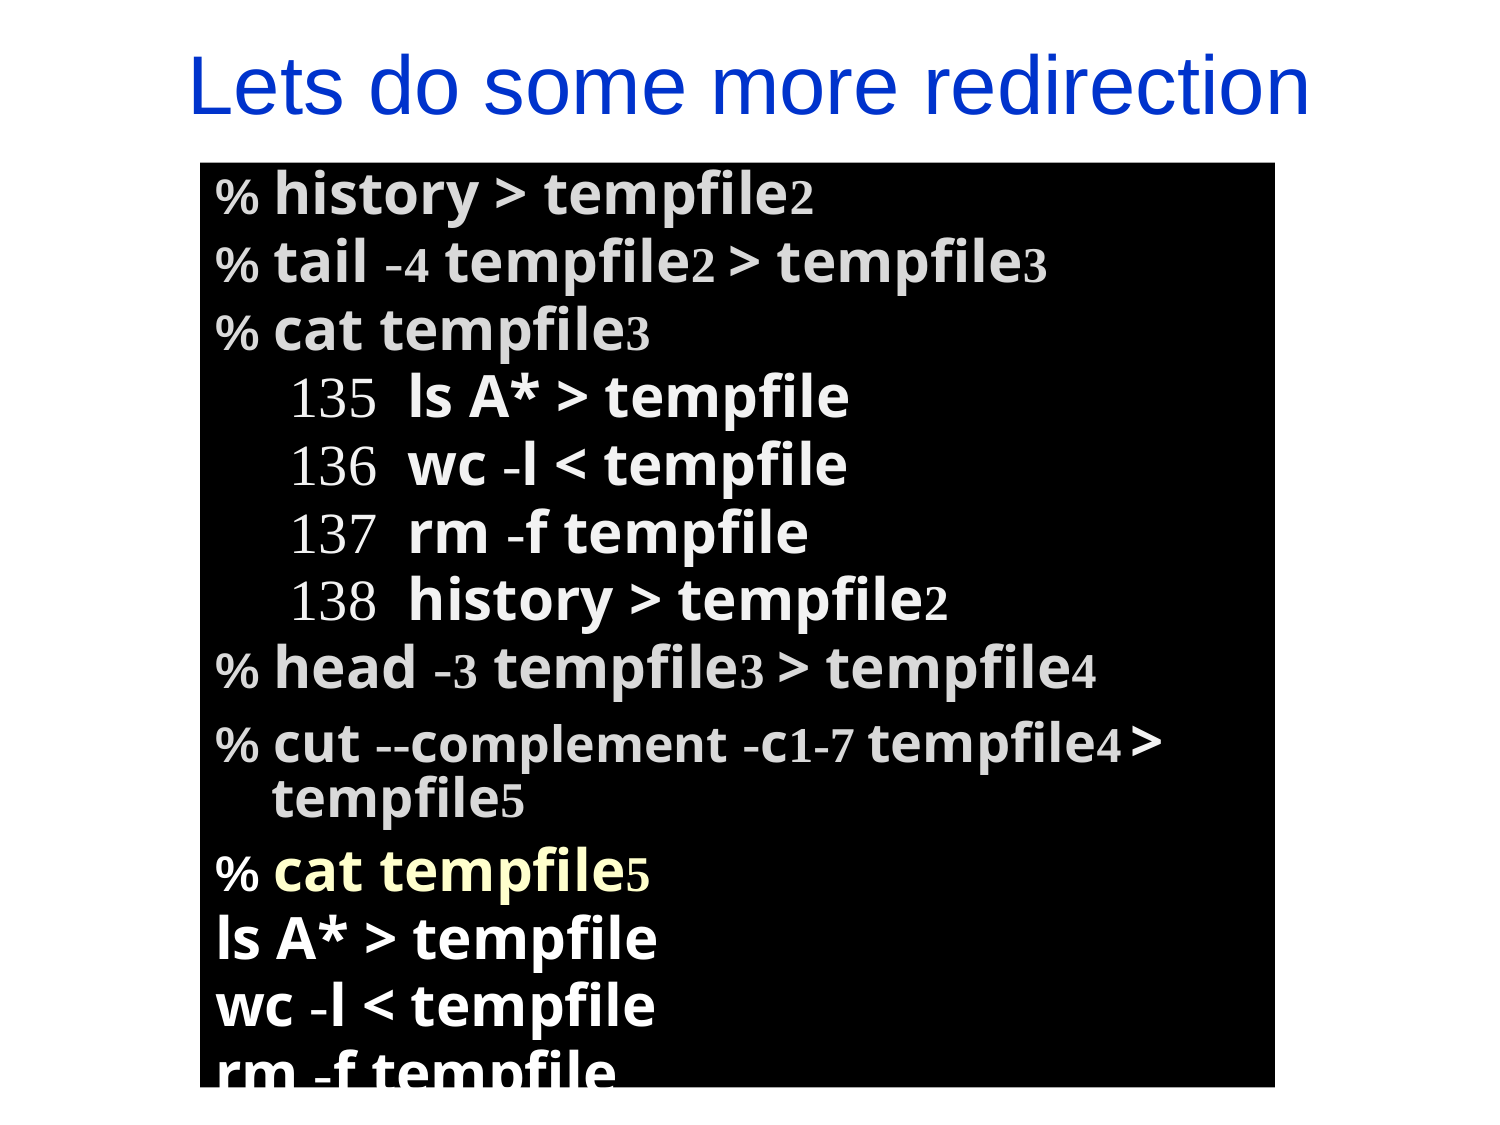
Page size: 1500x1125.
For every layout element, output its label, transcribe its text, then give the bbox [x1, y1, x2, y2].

list % history > tempfile2 % tail -4 tempfile2 > tempfile3 % cat tempfile3 135 ls A* > tempfile 136 wc -l < tempfile 137 rm -f tempfile 138 history > tempfile2 % head -3 tempfile3 > tempfile4 % cut --complement -c1-7 tempfile4 > tempfile5 % cat tempfile5 ls A* > tempfile wc -l < tempfile rm -f tempfile [199, 162, 1276, 1088]
title Lets do some more redirection [0, 24, 1500, 138]
